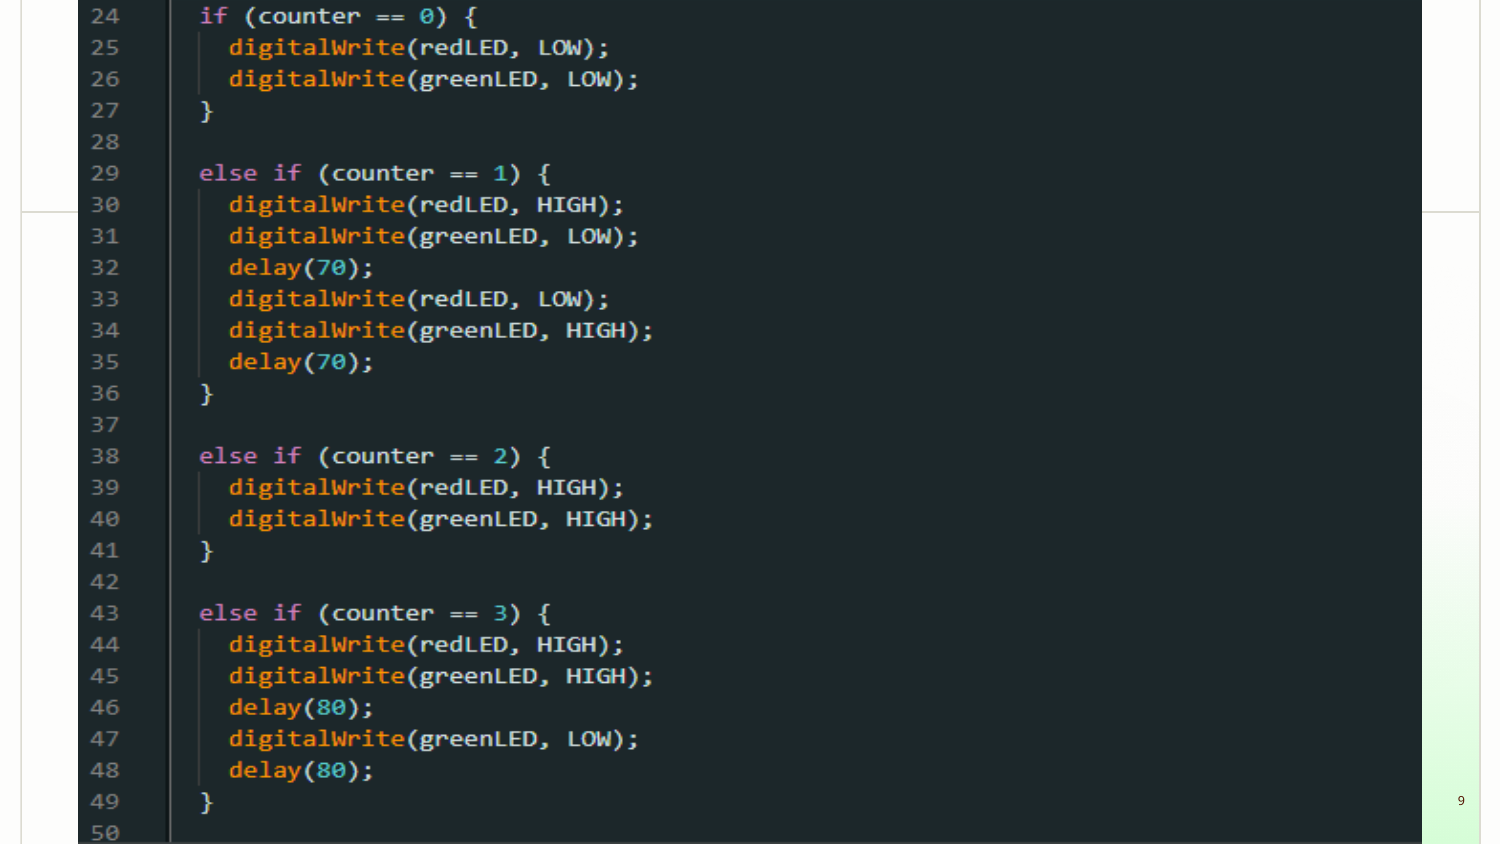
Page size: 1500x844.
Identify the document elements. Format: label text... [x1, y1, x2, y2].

picture [78, 0, 1479, 844]
slide_number ‹#› [1427, 778, 1481, 843]
